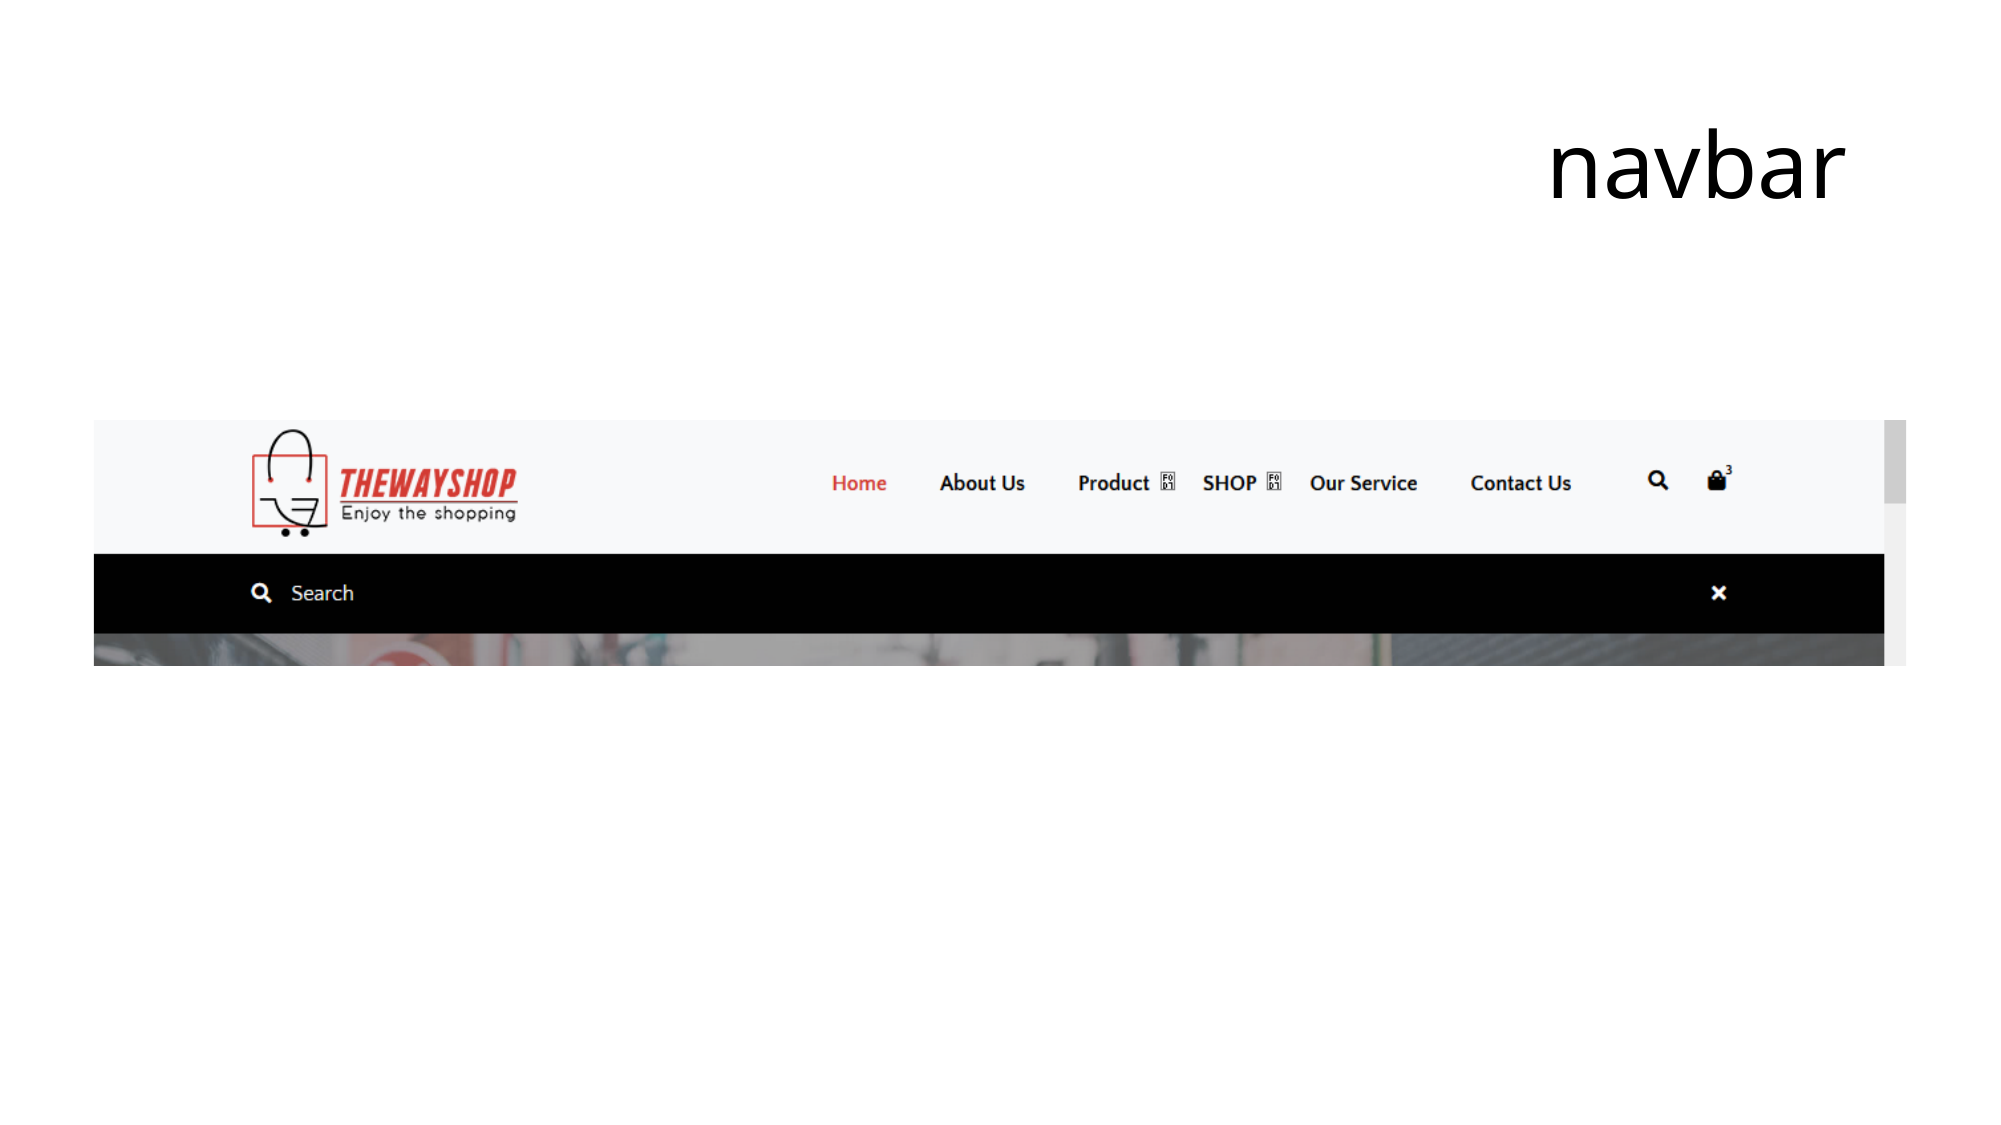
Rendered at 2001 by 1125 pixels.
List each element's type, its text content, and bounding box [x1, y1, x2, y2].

title navbar [137, 59, 1863, 278]
picture [93, 420, 1907, 666]
